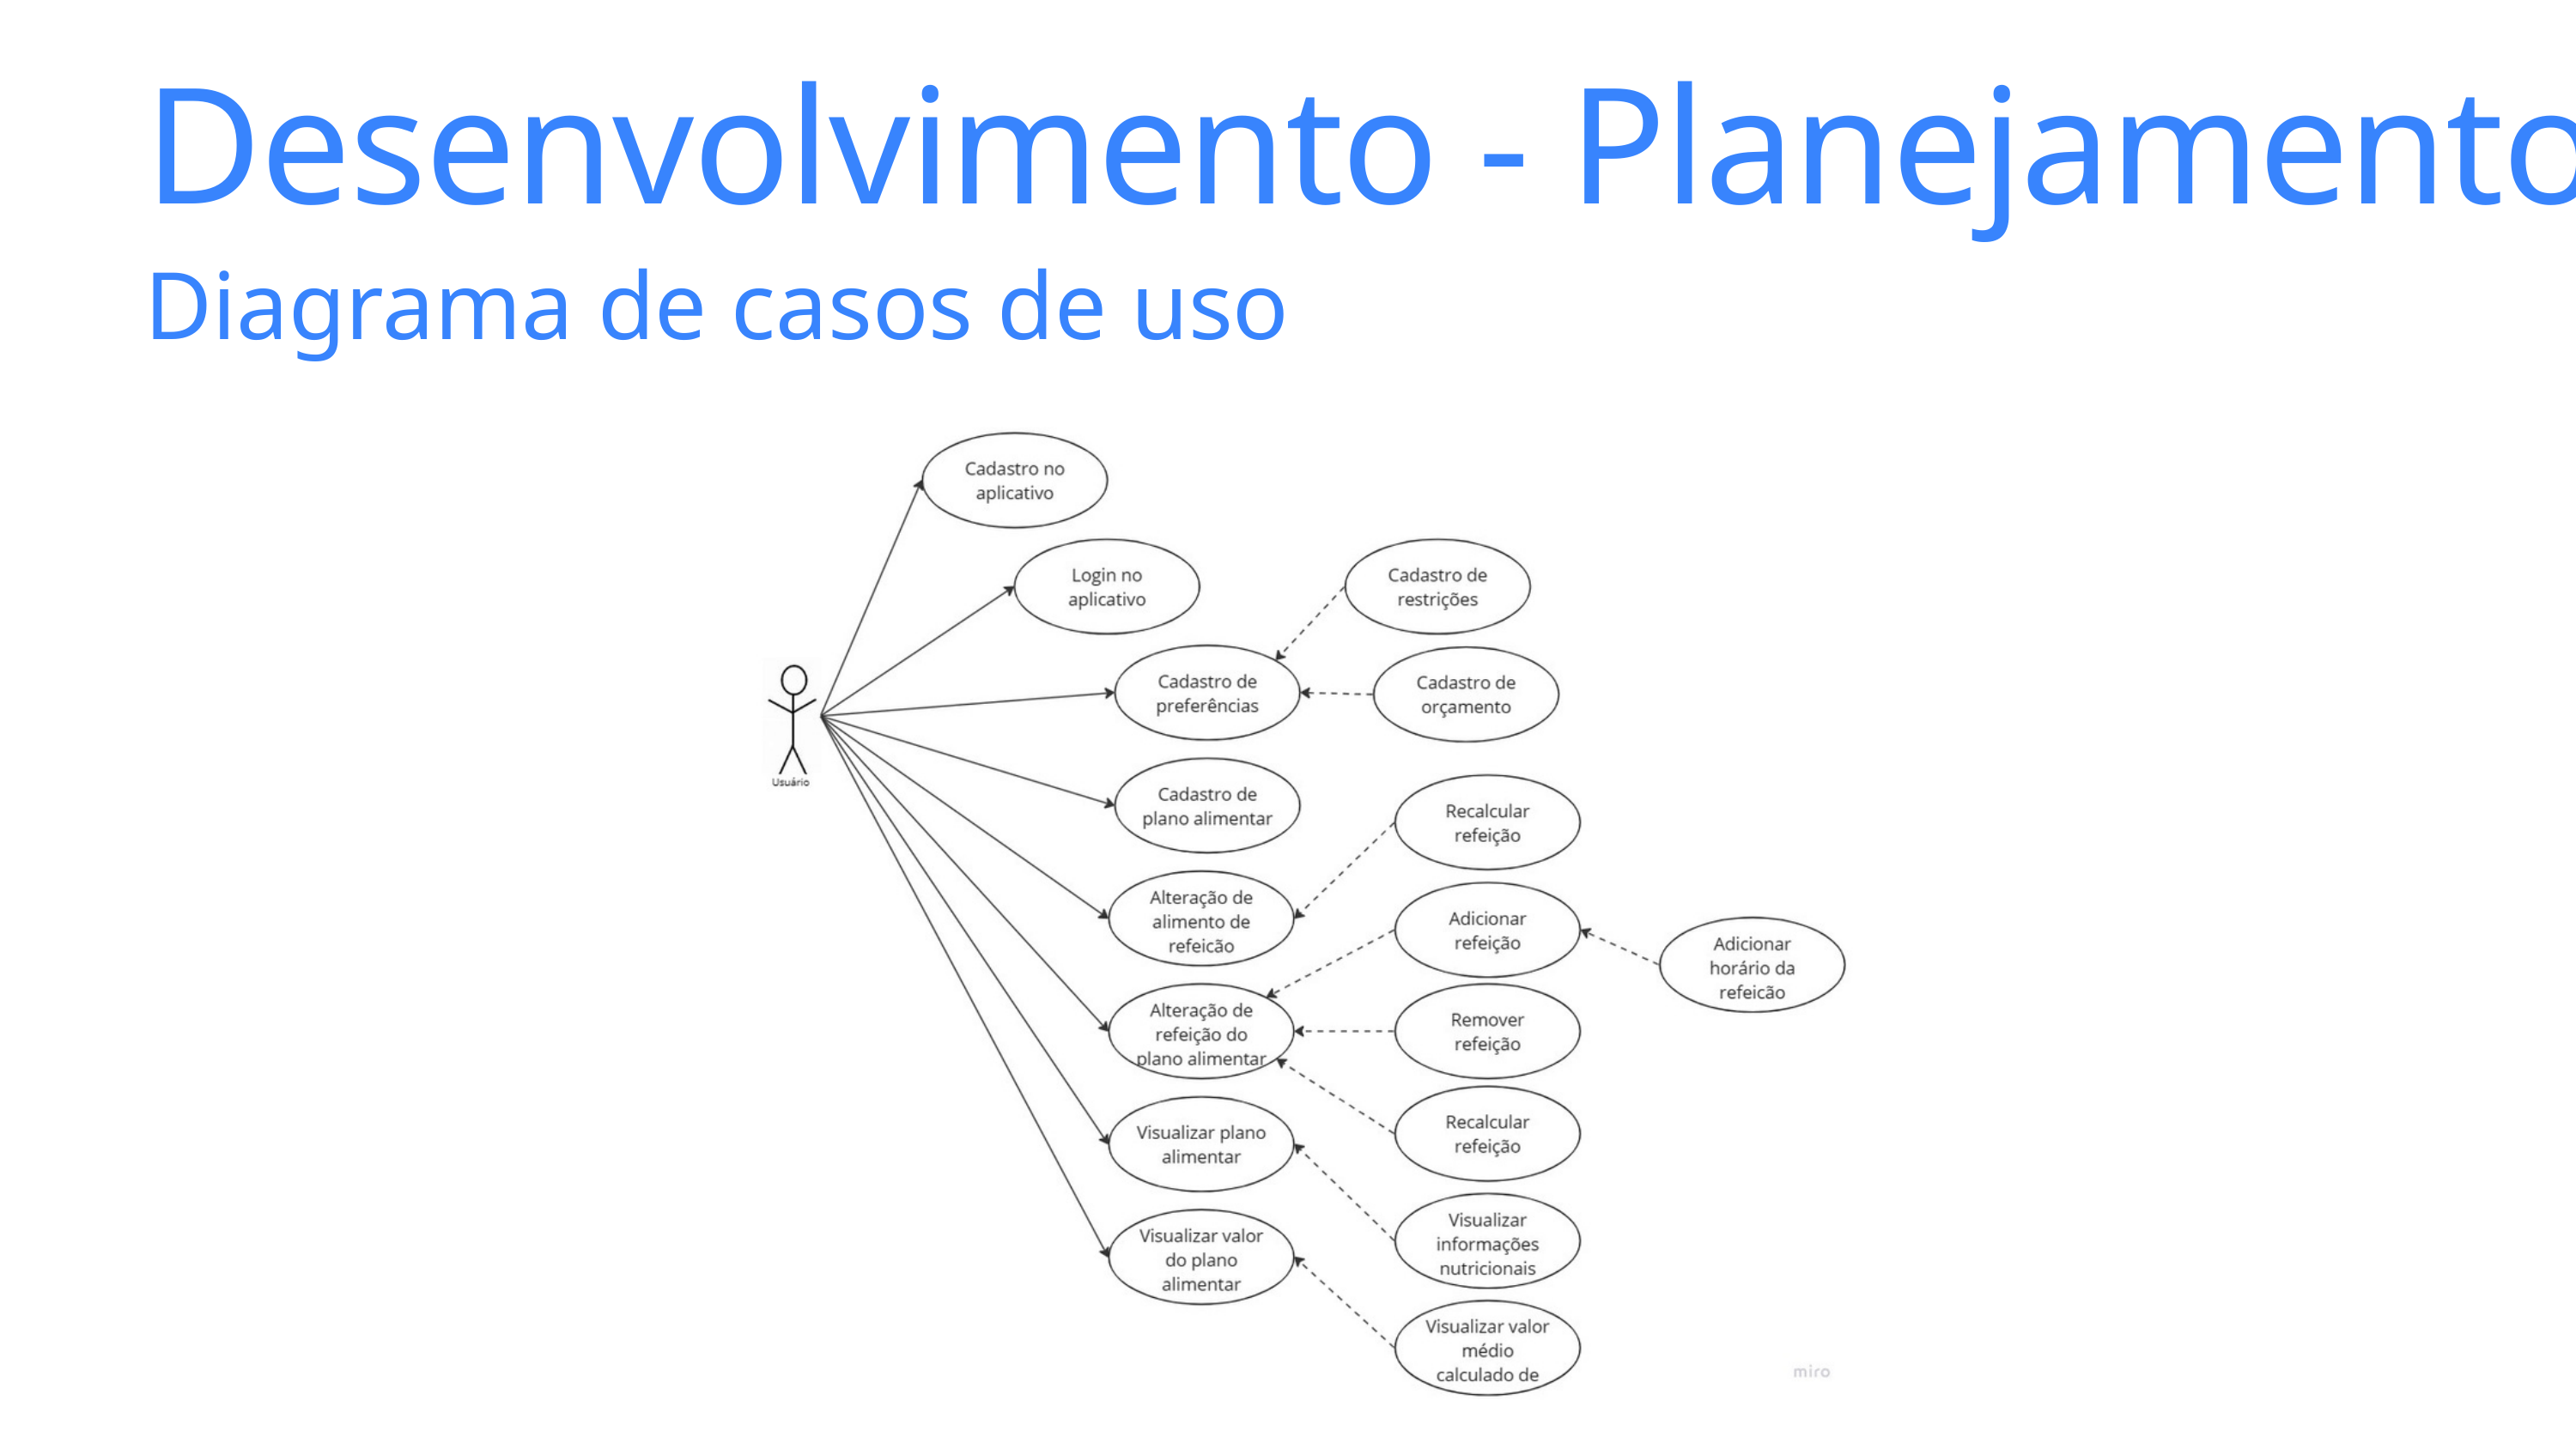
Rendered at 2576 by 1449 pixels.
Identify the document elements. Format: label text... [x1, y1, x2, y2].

text_box Diagrama de casos de uso [144, 237, 1833, 359]
text_box Desenvolvimento - Planejamento [144, 58, 2576, 237]
text_box [720, 427, 1856, 1404]
